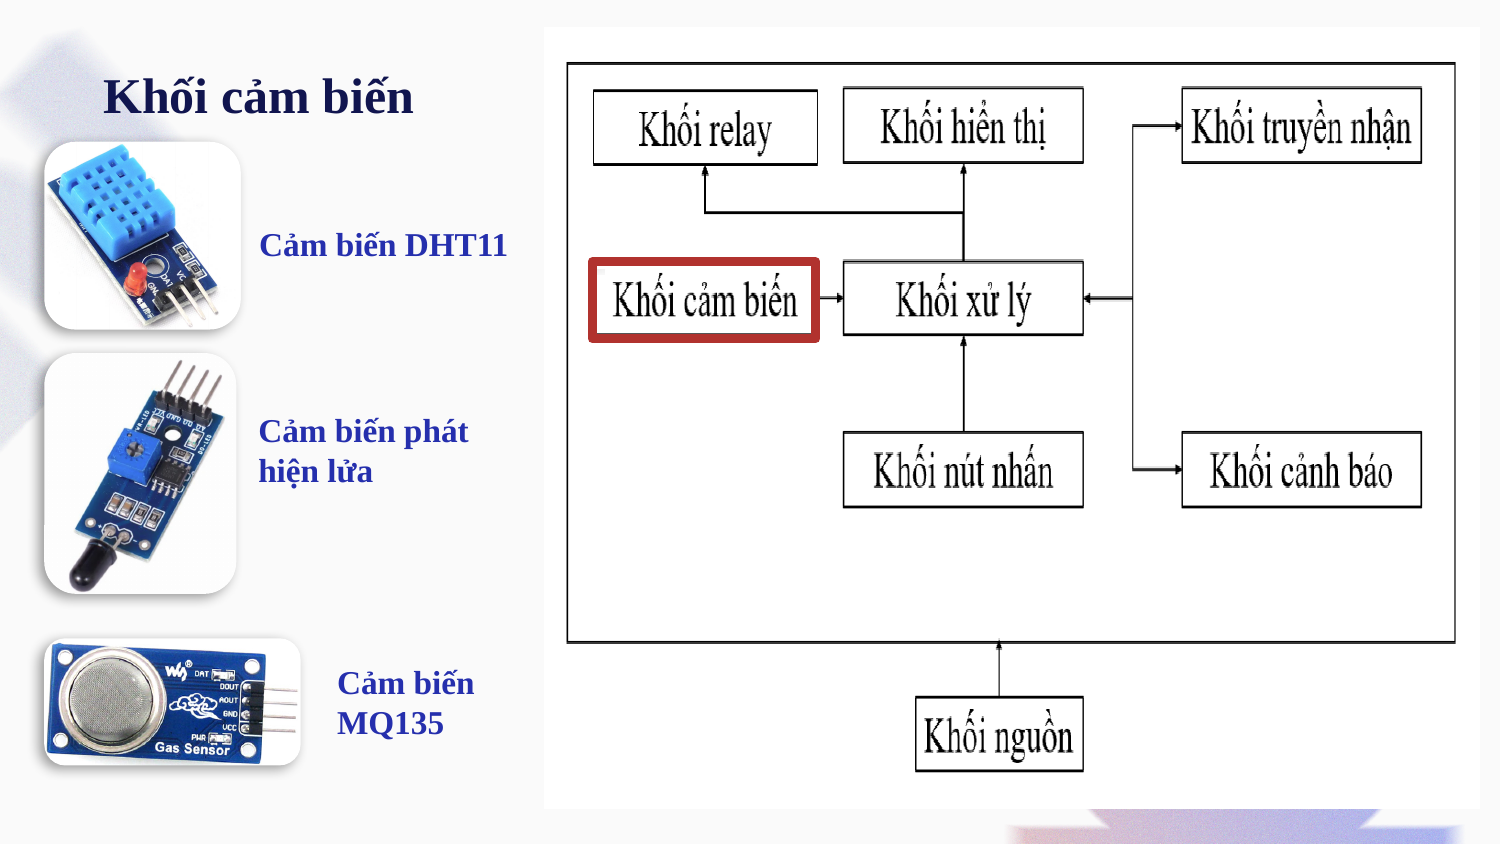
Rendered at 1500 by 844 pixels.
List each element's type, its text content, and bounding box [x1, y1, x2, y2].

text_box Cảm biến MQ135 [322, 653, 509, 749]
subtitle Khối cảm biến [241, 44, 430, 199]
picture [0, 0, 242, 595]
text_box Cảm biến phát hiện lửa [243, 401, 501, 497]
picture [43, 638, 301, 766]
text_box Cảm biến DHT11 [247, 215, 524, 271]
picture [544, 27, 1500, 844]
